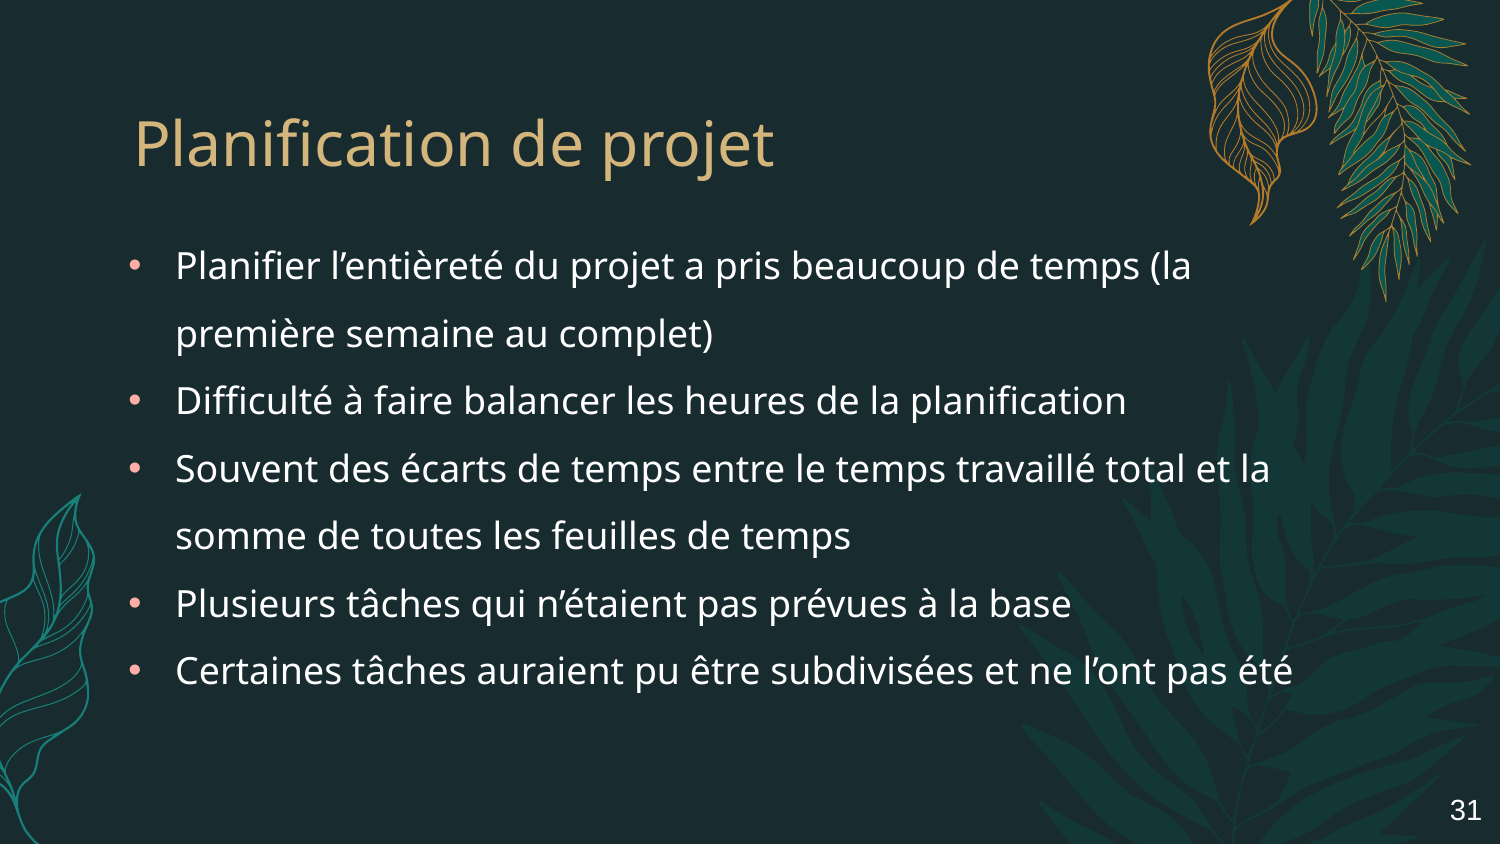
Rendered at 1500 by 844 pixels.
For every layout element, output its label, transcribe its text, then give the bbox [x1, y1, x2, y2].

title Planification de projet [118, 88, 1382, 167]
text_box 31 [1435, 784, 1500, 834]
list Planifier l’entièreté du projet a pris beaucoup de temps (la première semaine au complet) Difficulté à faire balancer les heures de la planification Souvent des écarts de temps entre le temps travaillé total et la somme de toutes les feuilles de temps Plusieurs tâches qui n’étaient pas prévues à la base Certaines tâches auraient pu être subdivisées et ne l’ont pas été [113, 219, 1377, 761]
